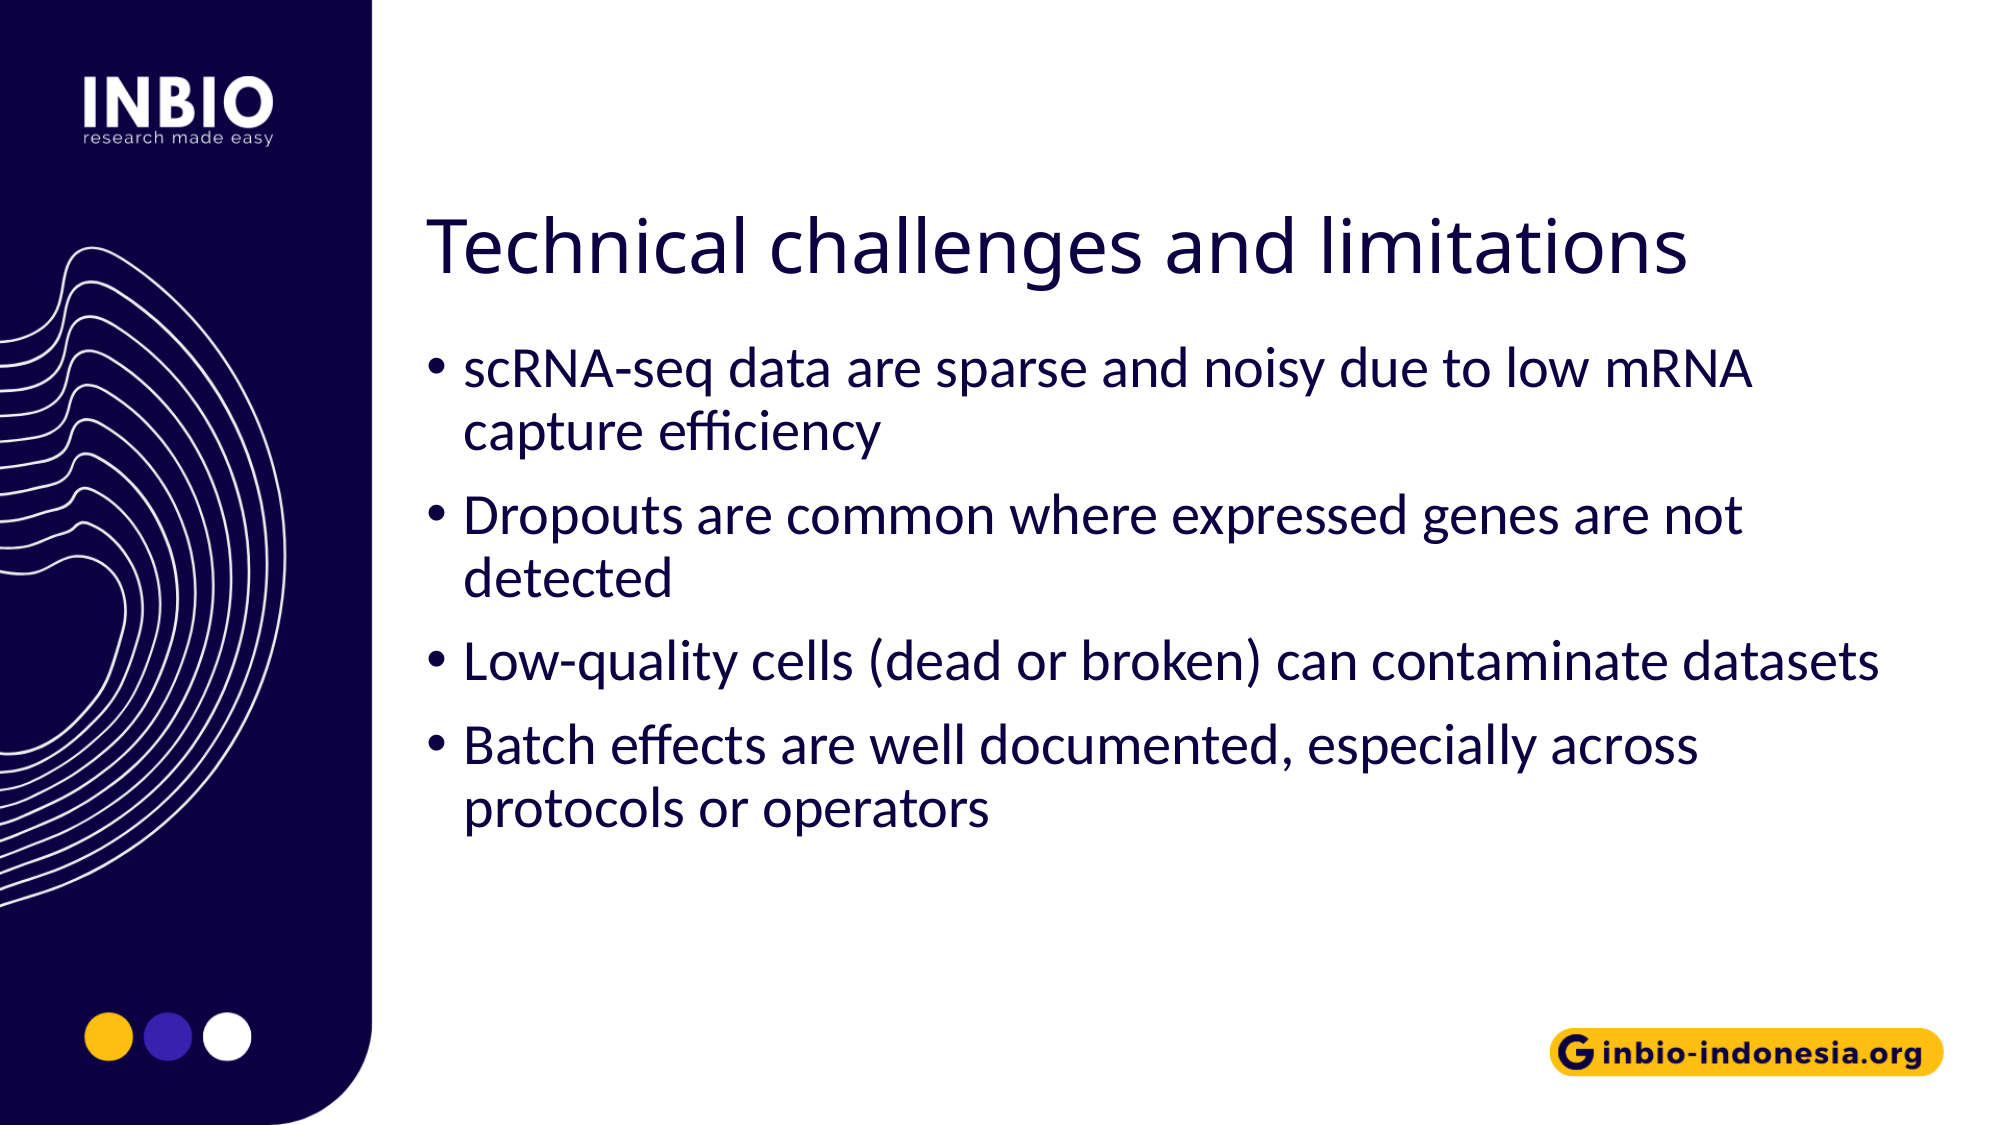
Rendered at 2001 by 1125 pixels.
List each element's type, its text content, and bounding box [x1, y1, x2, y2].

picture [0, 0, 2000, 1125]
list scRNA‑seq data are sparse and noisy due to low mRNA capture efficiency Dropouts are common where expressed genes are not detected Low-quality cells (dead or broken) can contaminate datasets Batch effects are well documented, especially across protocols or operators [411, 330, 1907, 1003]
title Technical challenges and limitations [411, 183, 1907, 298]
